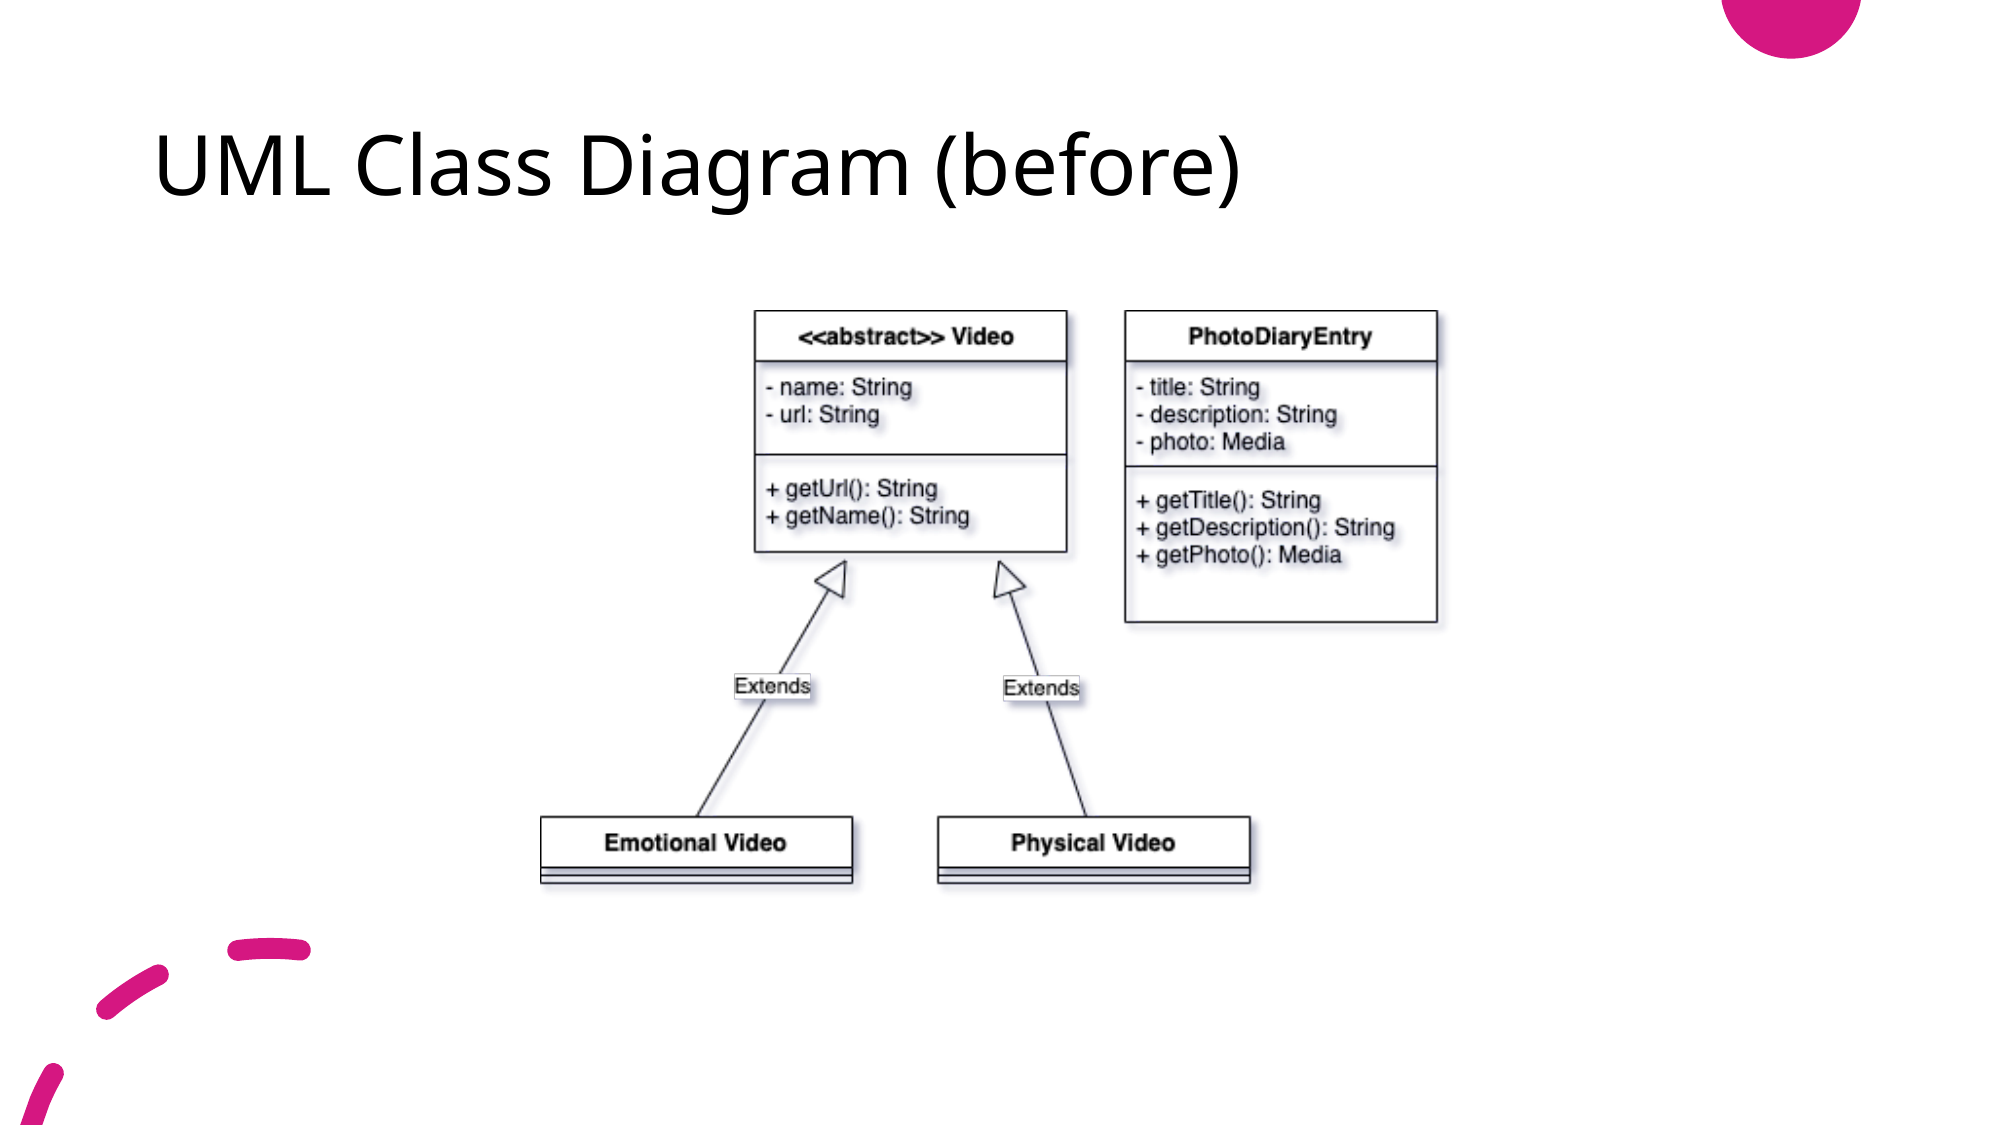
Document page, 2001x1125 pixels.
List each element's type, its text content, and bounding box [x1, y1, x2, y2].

title UML Class Diagram (before) [137, 59, 1863, 278]
picture [540, 310, 1460, 906]
